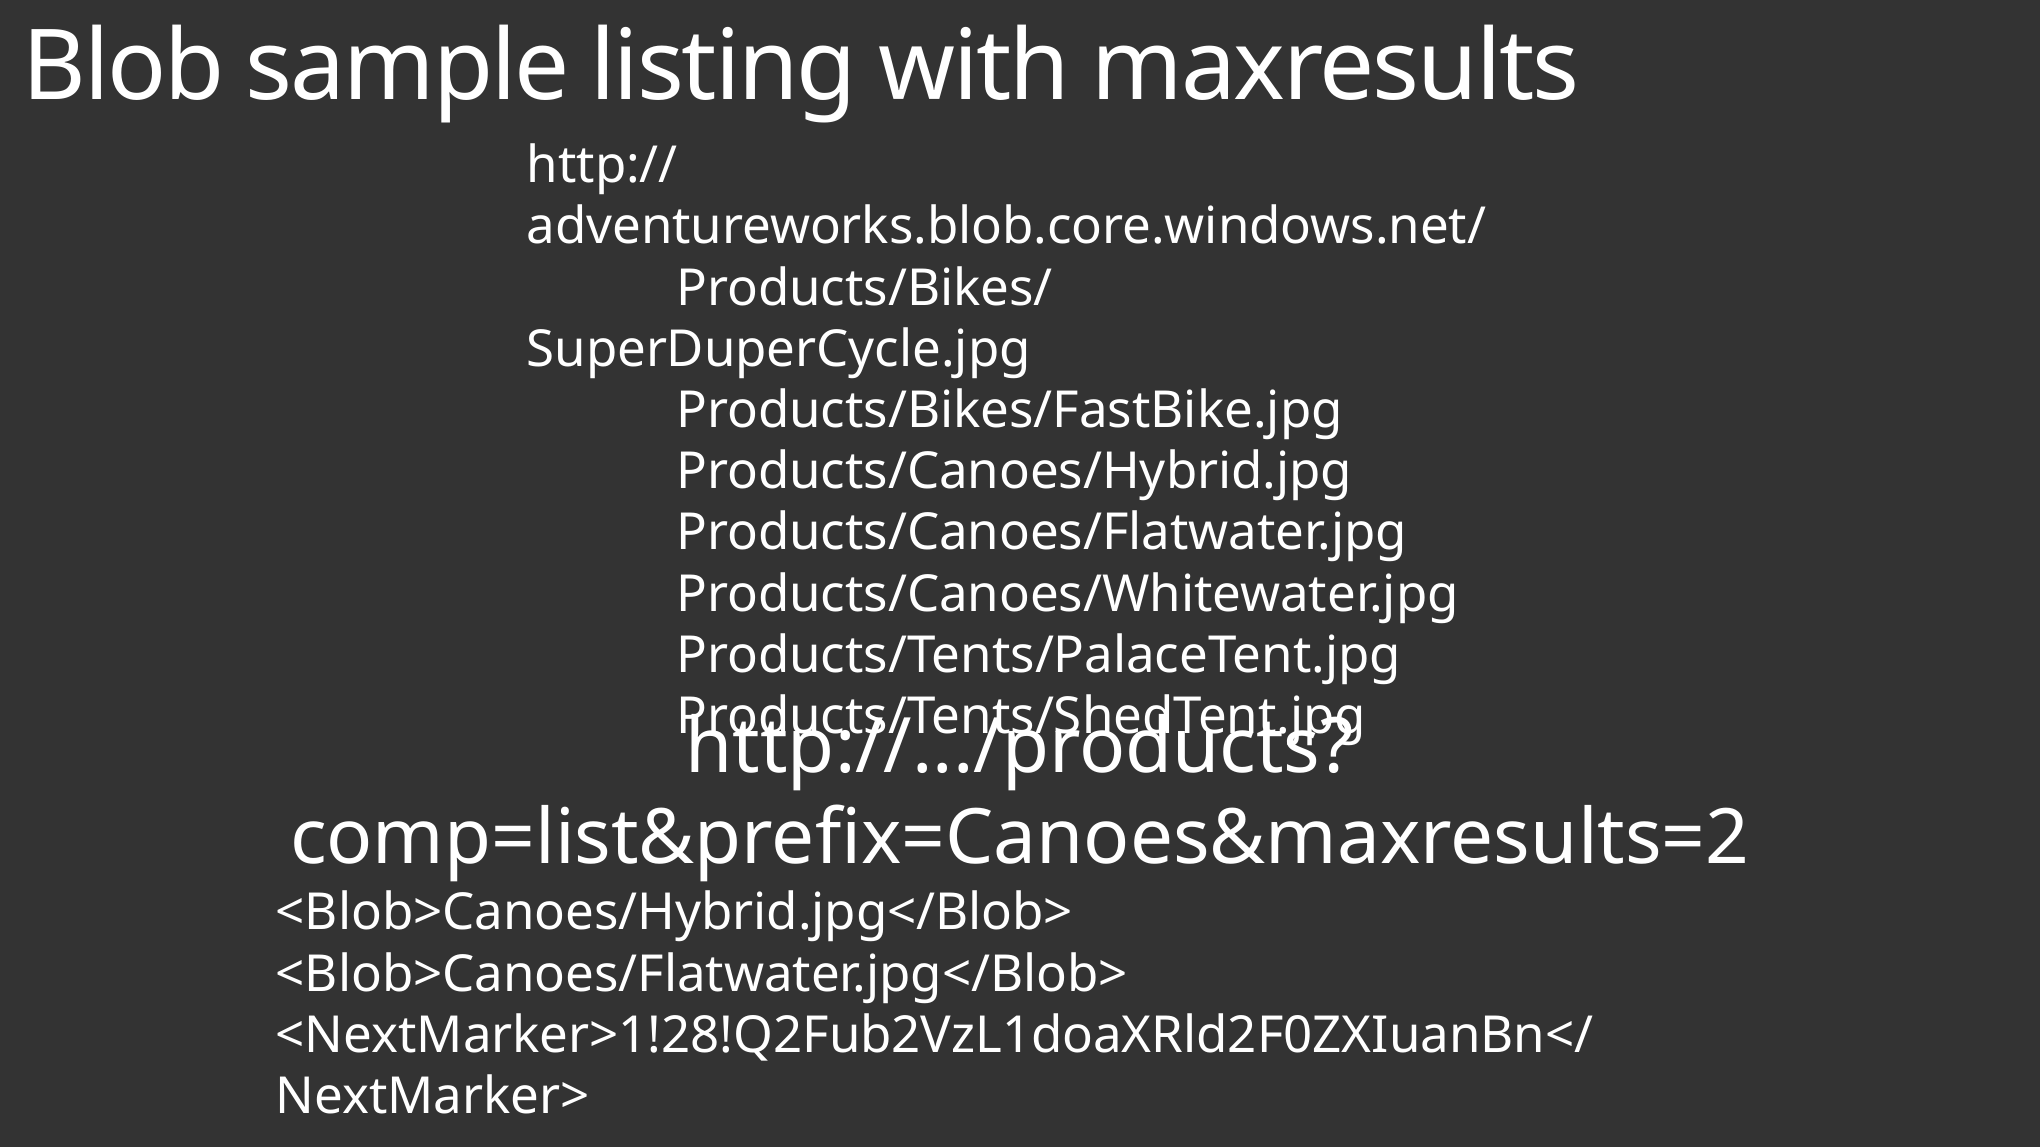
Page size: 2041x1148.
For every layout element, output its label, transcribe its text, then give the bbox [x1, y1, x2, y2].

text_box http://adventureworks.blob.core.windows.net/ Products/Bikes/SuperDuperCycle.jpg Products/Bikes/FastBike.jpg Products/Canoes/Hybrid.jpg Products/Canoes/Flatwater.jpg Products/Canoes/Whitewater.jpg Products/Tents/PalaceTent.jpg Products/Tents/ShedTent.jpg [511, 124, 1529, 751]
text_box <Blob>Canoes/Hybrid.jpg</Blob> <Blob>Canoes/Flatwater.jpg</Blob> <NextMarker>1!28!Q2Fub2VzL1doaXRld2F0ZXIuanBn</NextMarker> [261, 871, 1779, 1131]
text_box [0, 0, 2040, 688]
text_box http://.../products?comp=list&prefix=Canoes&maxresults=2 [0, 688, 2040, 887]
text_box [0, 887, 2040, 1148]
